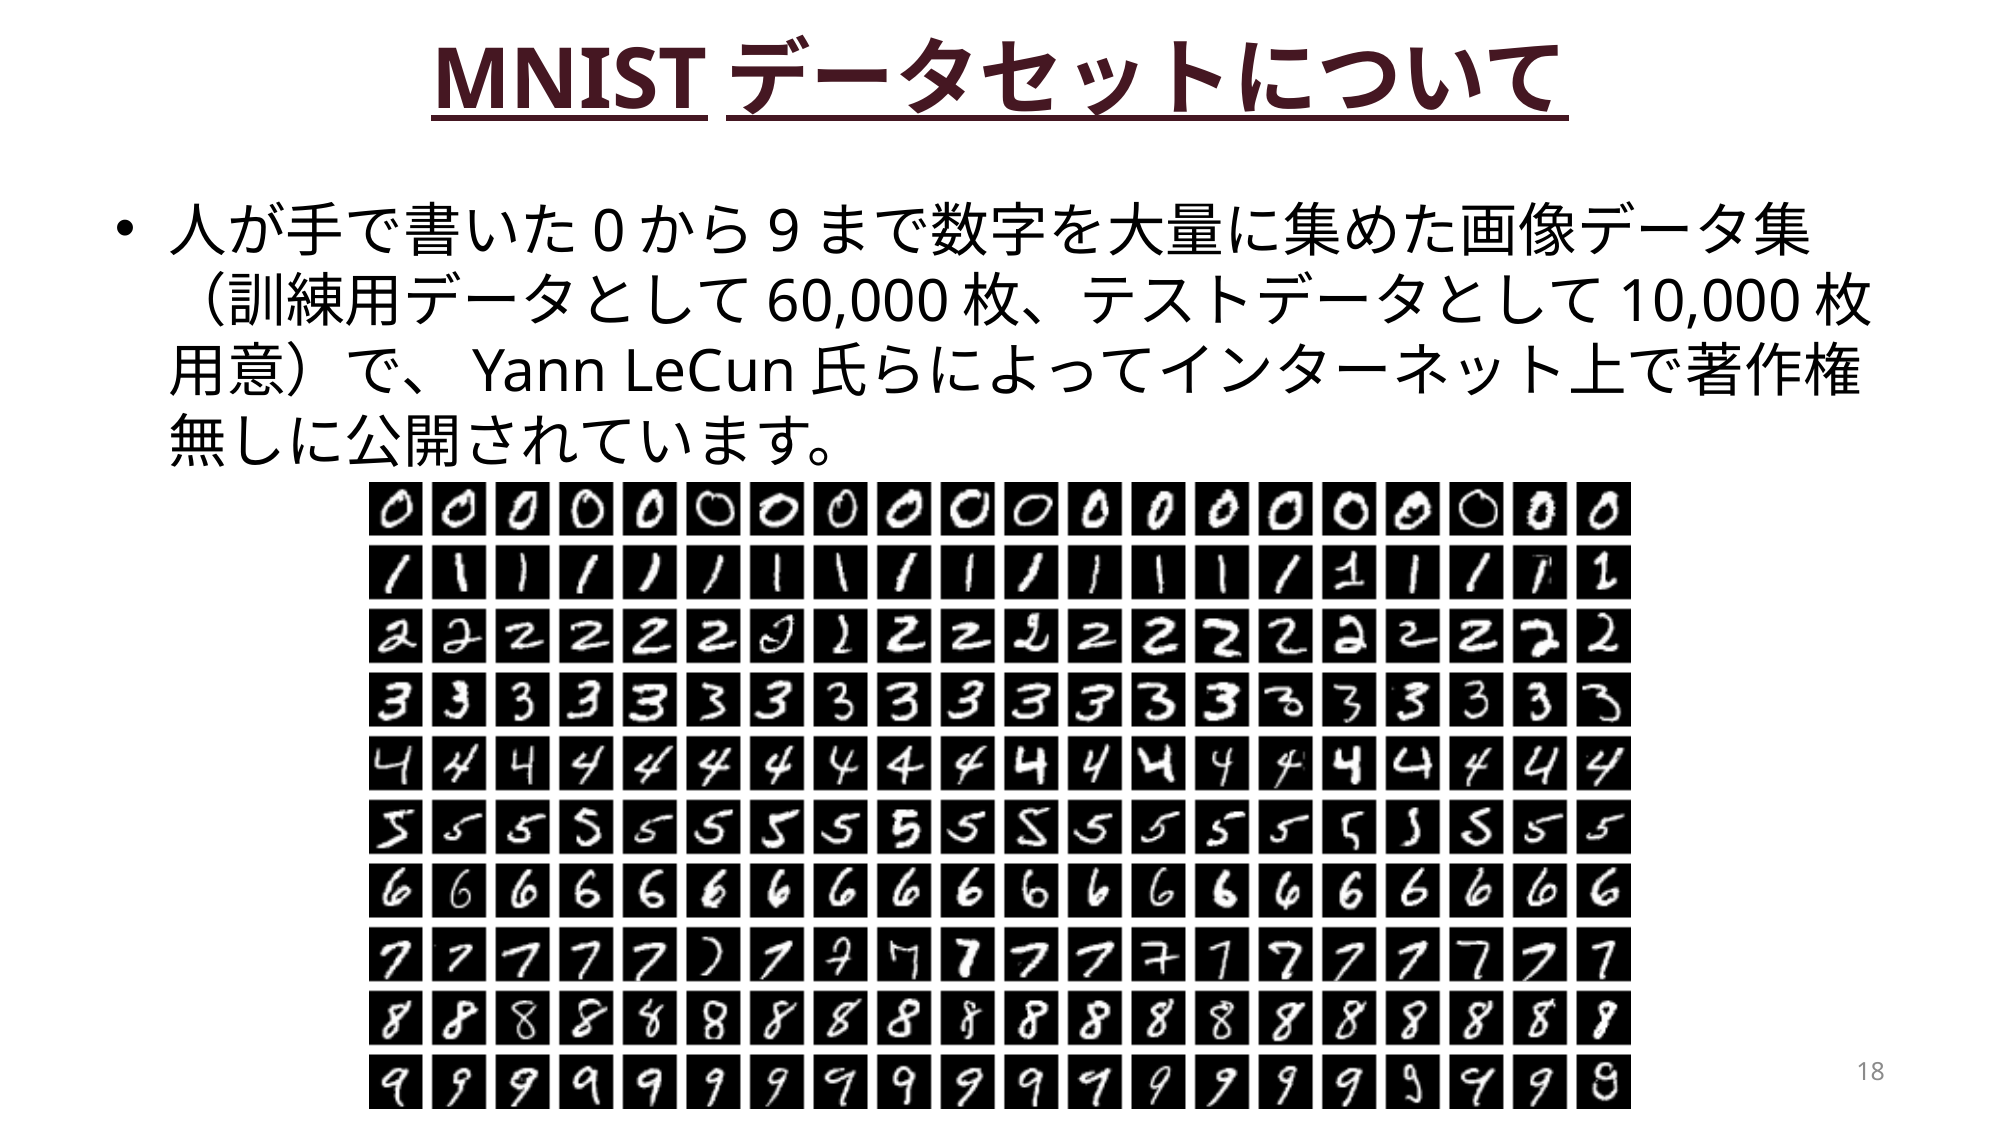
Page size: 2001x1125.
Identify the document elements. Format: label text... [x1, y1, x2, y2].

list 人が手で書いた0から9まで数字を大量に集めた画像データ集（訓練用データとして60,000枚、テストデータとして10,000枚用意）で、Yann LeCun氏らによってインターネット上で著作権無しに公開されています。 [99, 184, 1900, 483]
title MNISTデータセットについて [99, 16, 1900, 134]
picture [369, 482, 1631, 1109]
slide_number 18 [1637, 1042, 1900, 1103]
